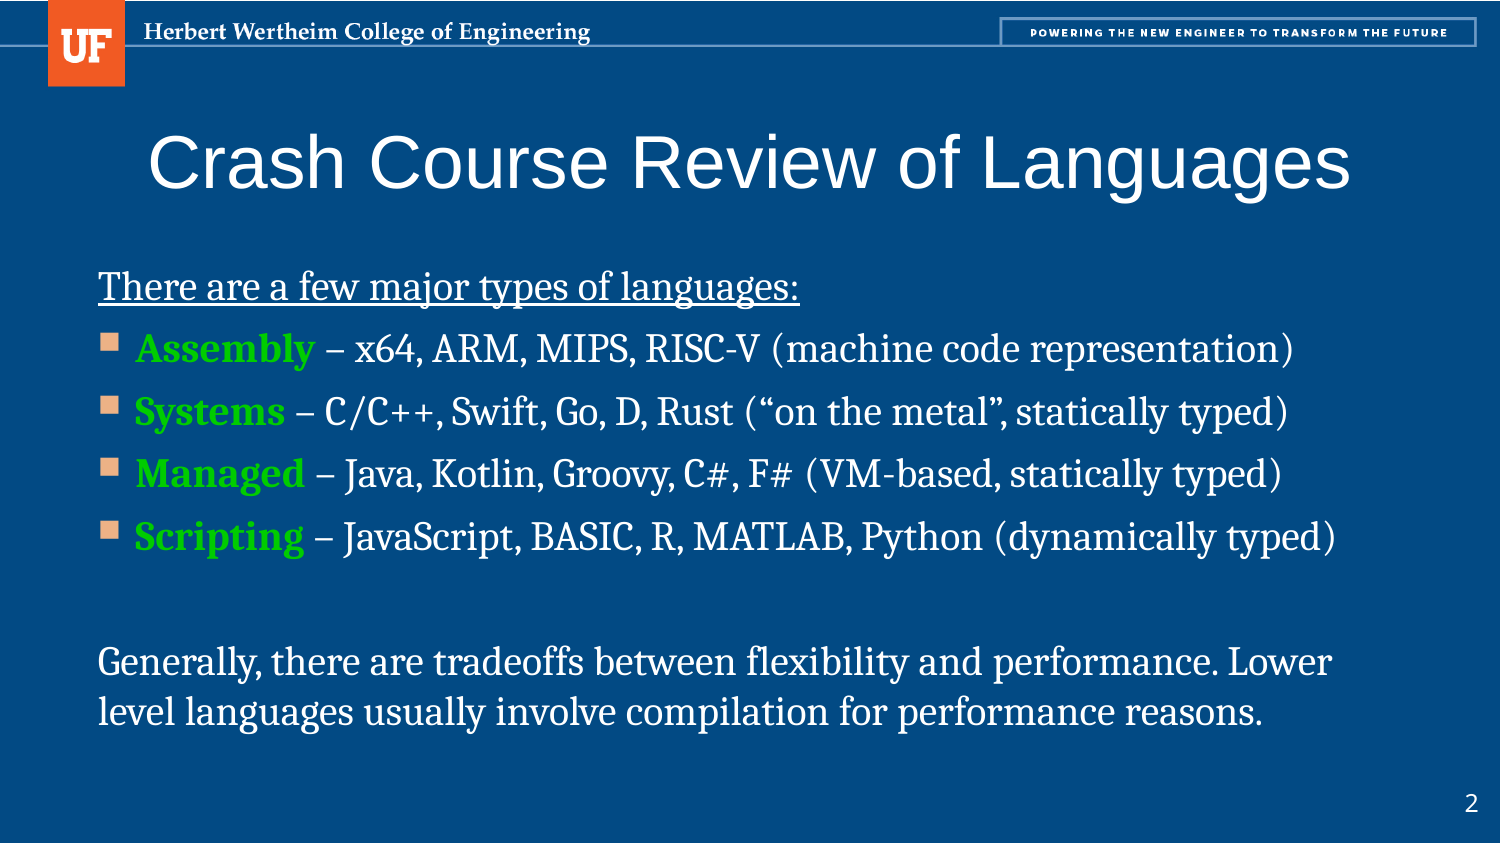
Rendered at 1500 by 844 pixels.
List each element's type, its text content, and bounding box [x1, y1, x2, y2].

list There are a few major types of languages: Assembly – x64, ARM, MIPS, RISC-V (machine code representation) Systems – C/C++, Swift, Go, D, Rust (“on the metal”, statically typed) Managed – Java, Kotlin, Groovy, C#, F# (VM-based, statically typed) Scripting – JavaScript, BASIC, R, MATLAB, Python (dynamically typed) Generally, there are tradeoffs between flexibility and performance. Lower level languages usually involve compilation for performance reasons. [82, 251, 1418, 774]
slide_number 2 [1156, 782, 1494, 828]
title Crash Course Review of Languages [47, 105, 1453, 243]
picture [0, 0, 1500, 843]
